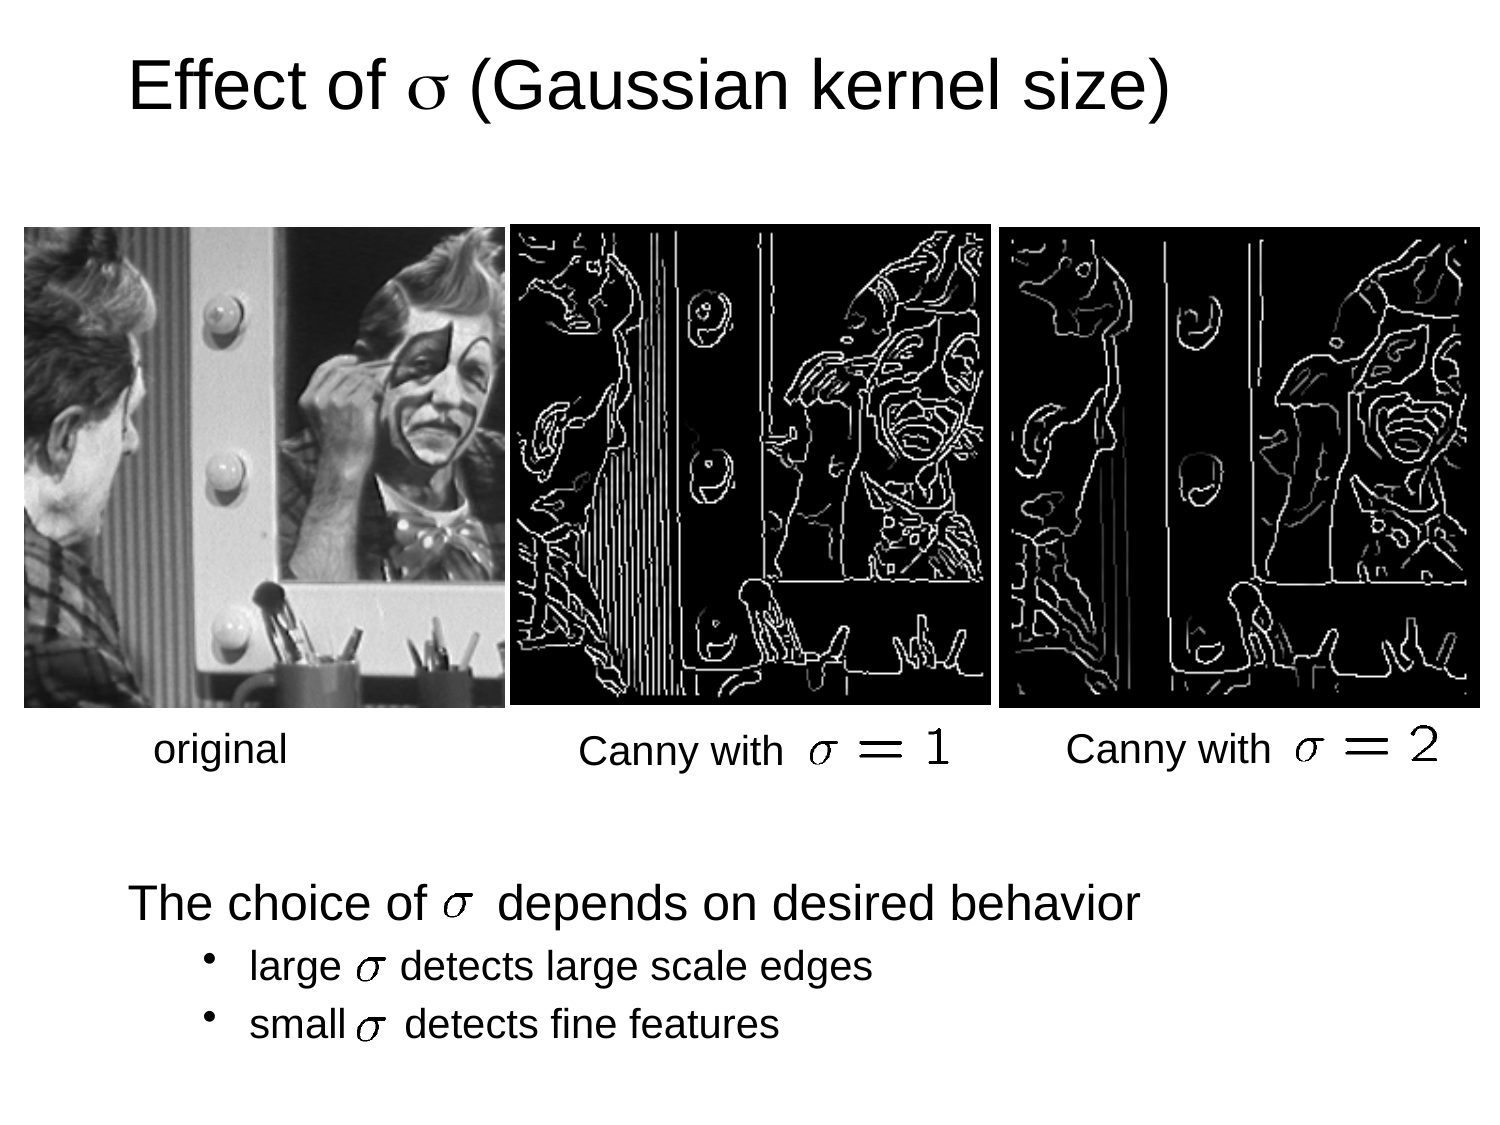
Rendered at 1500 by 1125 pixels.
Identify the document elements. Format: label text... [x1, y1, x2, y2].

picture [509, 224, 991, 706]
picture [24, 227, 506, 708]
text_box Canny with [1050, 715, 1300, 780]
picture [442, 893, 475, 920]
picture [1293, 724, 1439, 764]
picture [355, 1017, 388, 1045]
picture [355, 957, 388, 985]
text_box original [138, 715, 315, 780]
title Effect of  (Gaussian kernel size) [112, 12, 1388, 150]
text_box Canny with [563, 716, 812, 782]
picture [807, 727, 951, 767]
picture [999, 227, 1481, 708]
text_box The choice of depends on desired behavior large detects large scale edges small detects fine features [112, 862, 1463, 1050]
